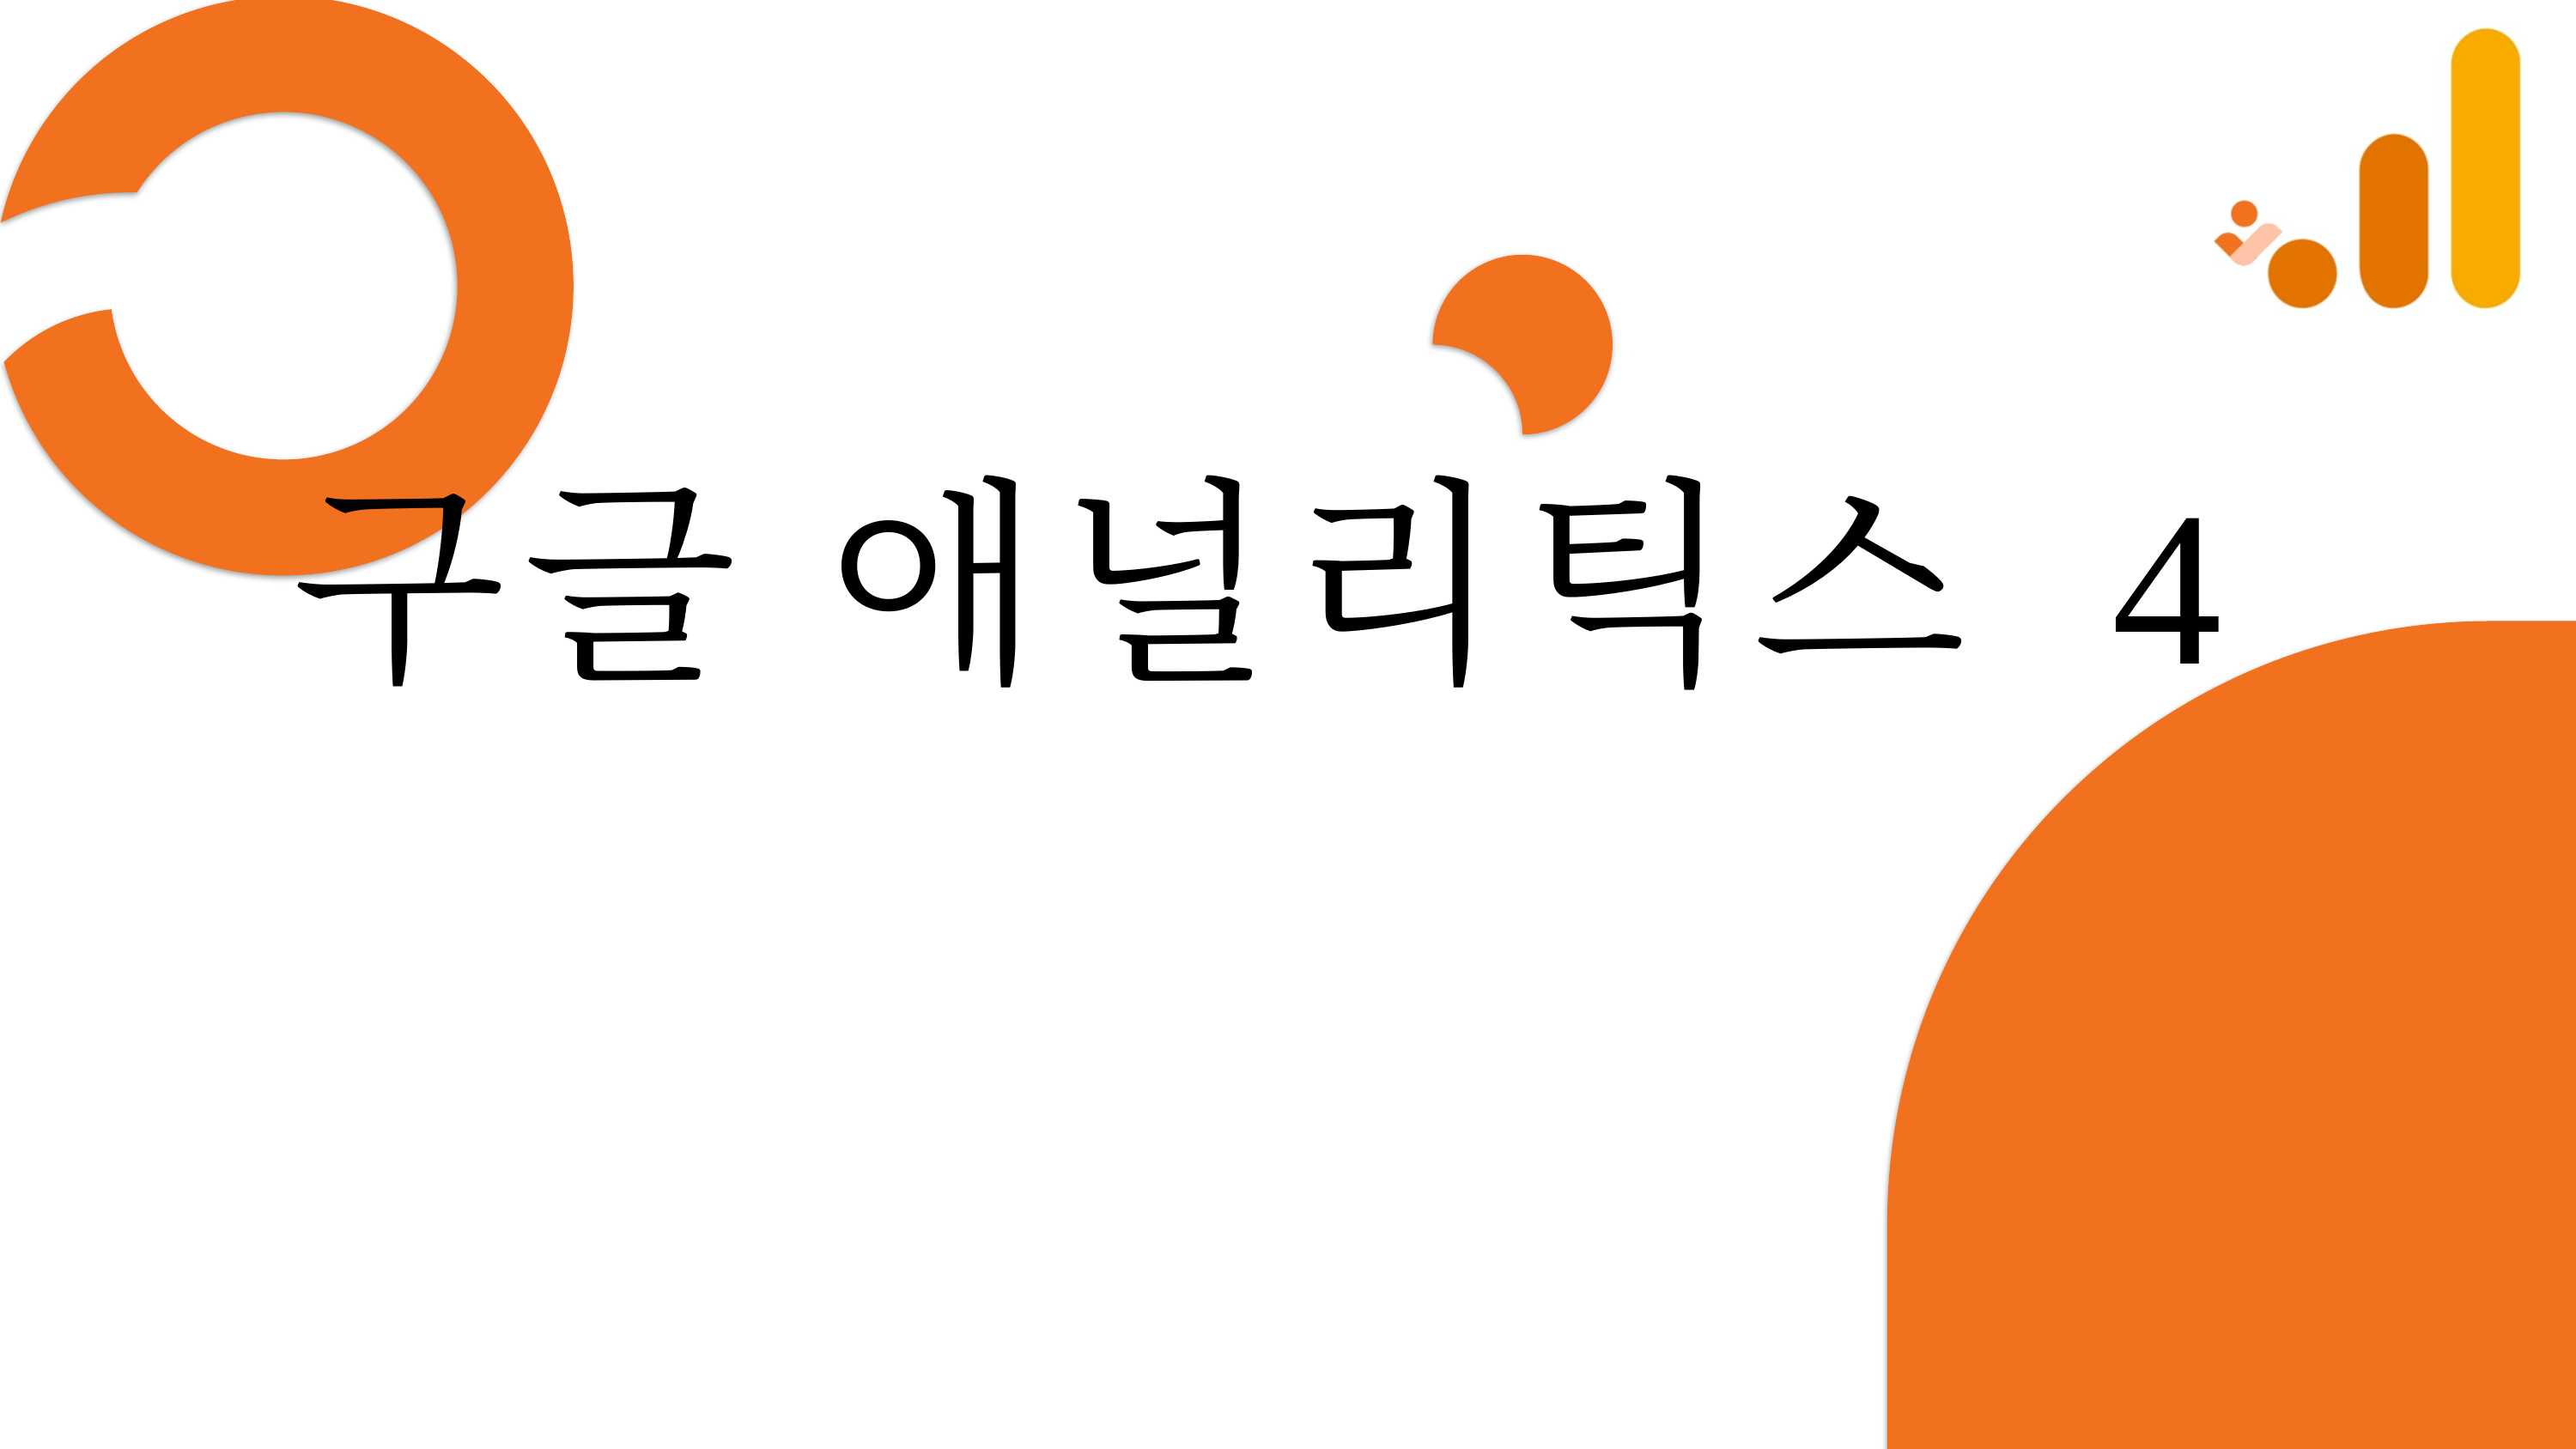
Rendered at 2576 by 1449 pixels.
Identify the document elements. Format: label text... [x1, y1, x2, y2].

text_box 구글 애널리틱스 4 [79, 443, 2394, 793]
text_box [1885, 619, 2576, 1449]
text_box [0, 0, 575, 443]
picture [2211, 25, 2538, 314]
text_box [2, 307, 214, 494]
text_box [1431, 252, 1615, 437]
